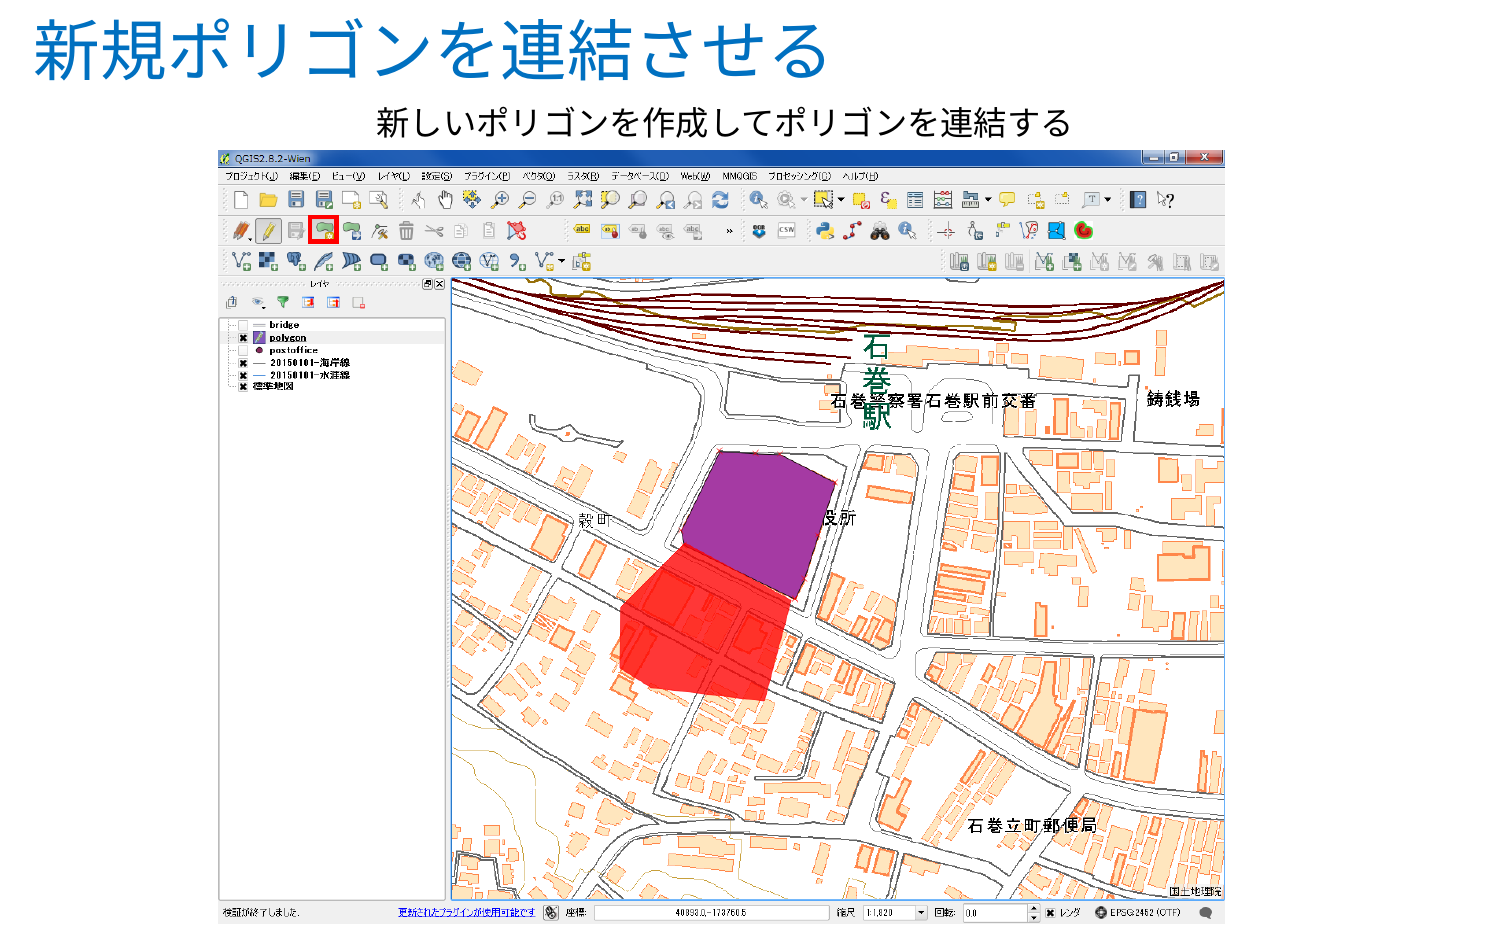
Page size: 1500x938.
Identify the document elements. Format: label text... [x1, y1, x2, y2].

picture [218, 150, 1225, 924]
text_box 新しいポリゴンを作成してポリゴンを連結する [362, 94, 1089, 150]
title 新規ポリゴンを連結させる [18, 12, 1313, 95]
